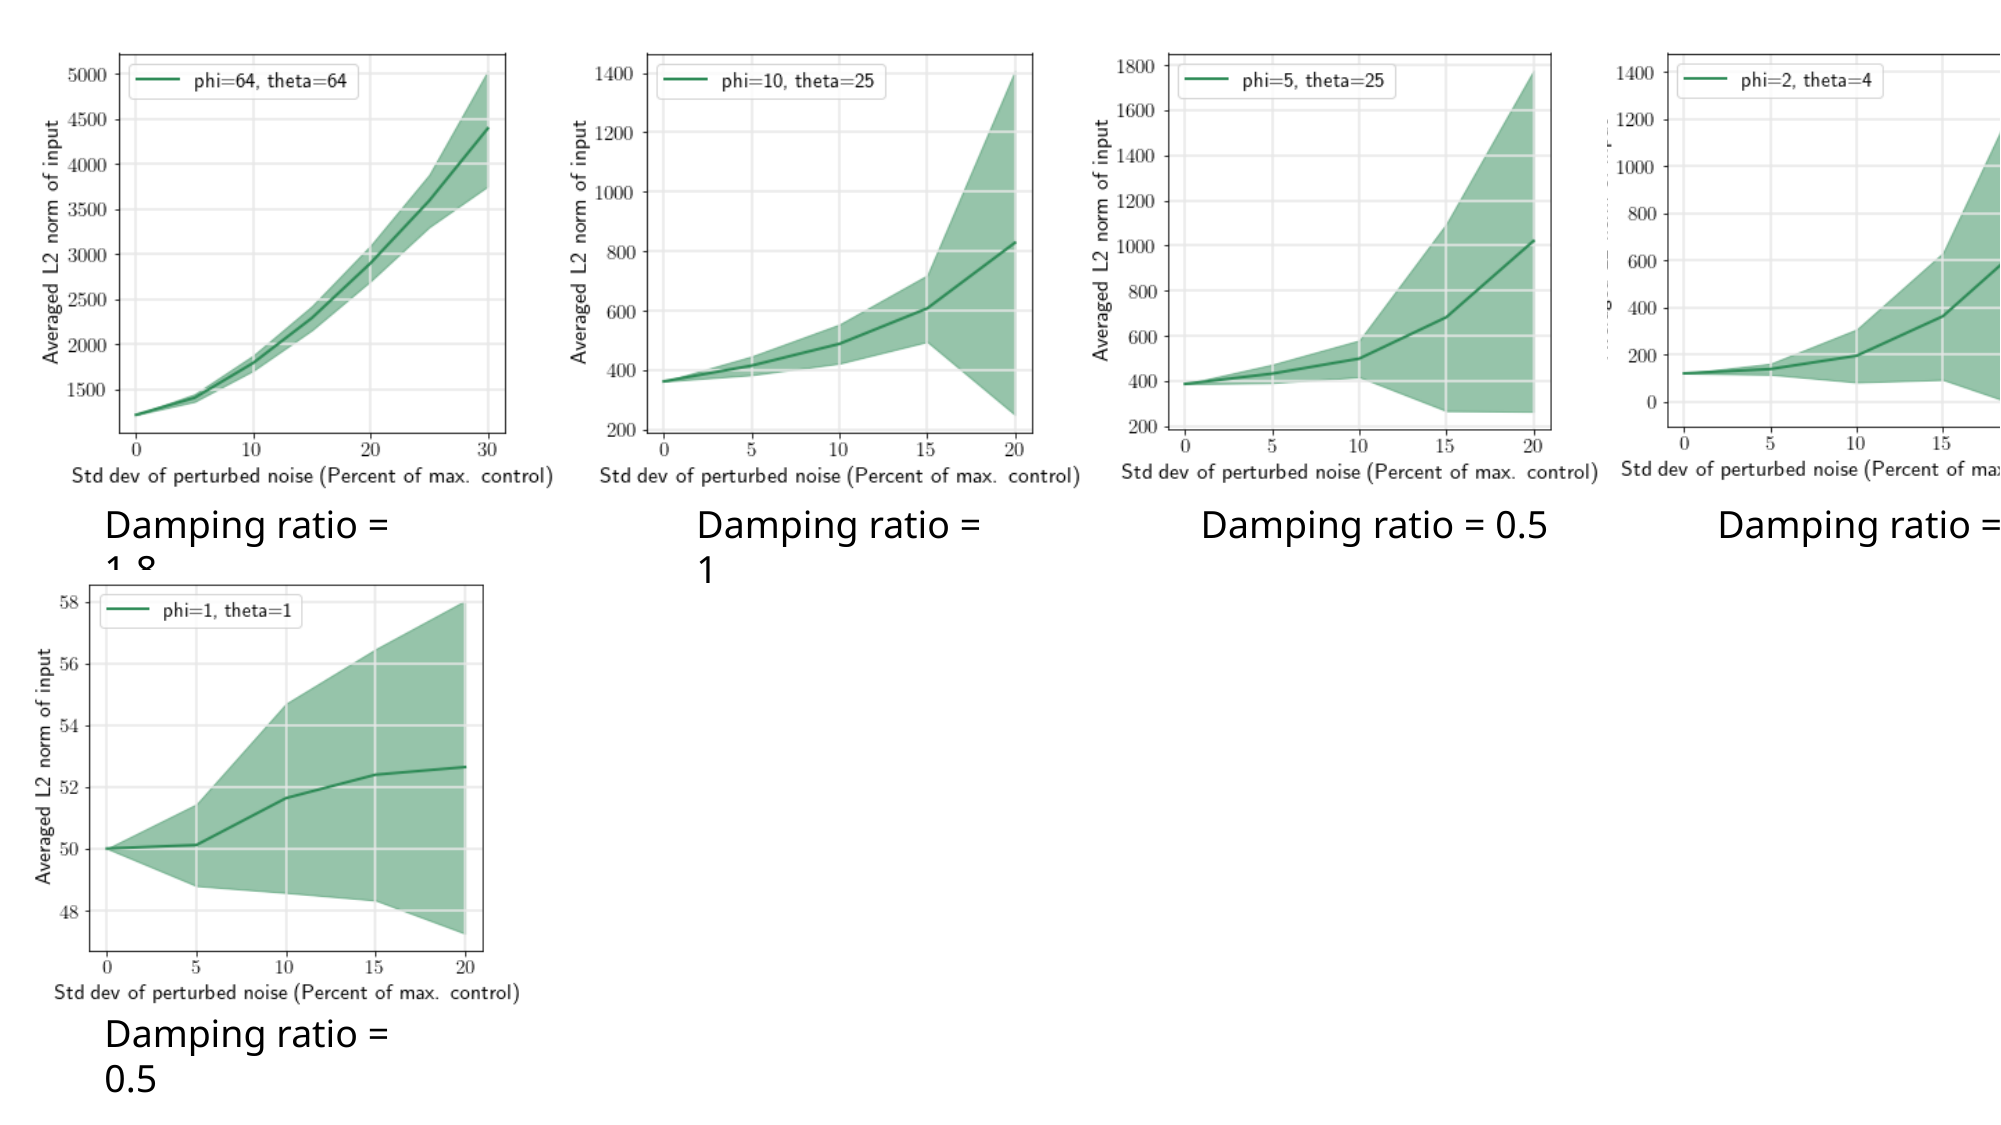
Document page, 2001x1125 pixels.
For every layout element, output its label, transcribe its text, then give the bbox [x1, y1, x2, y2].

text_box Damping ratio = 1.8 [89, 498, 464, 570]
picture [33, 39, 2000, 498]
text_box Damping ratio = 1 [681, 498, 1026, 599]
text_box Damping ratio = 0.5 [89, 1014, 464, 1107]
picture [26, 570, 527, 1014]
text_box Damping ratio = 0.5 [1185, 494, 1566, 554]
text_box Damping ratio = 0.5 [1702, 493, 2000, 554]
